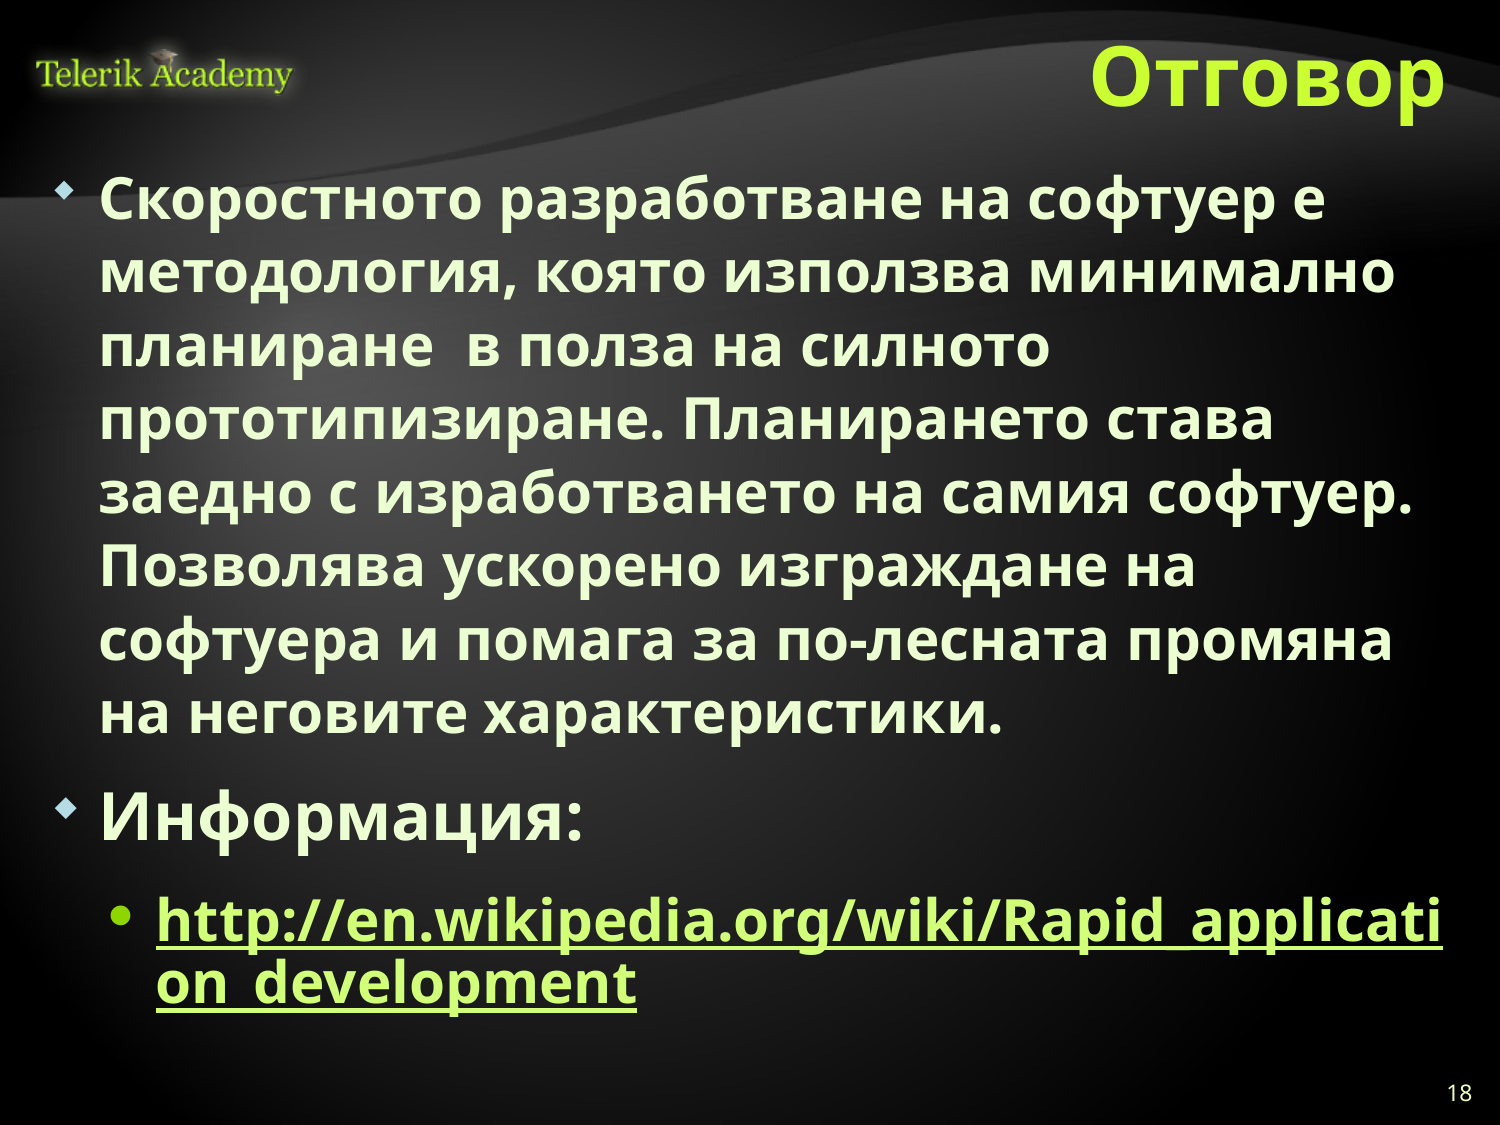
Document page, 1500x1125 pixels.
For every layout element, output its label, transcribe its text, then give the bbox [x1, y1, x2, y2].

title Отговор [300, 12, 1463, 149]
list Скоростното разработване на софтуер е методология, която използва минимално планиране в полза на силното прототипизиране. Планирането става заедно с изработването на самия софтуер. Позволява ускорено изграждане на софтуера и помага за по-лесната промяна на неговите характеристики. Информация: http://en.wikipedia.org/wiki/Rapid_application_development [37, 149, 1463, 1100]
slide_number 18 [1412, 1074, 1488, 1113]
picture [0, 0, 1500, 1125]
